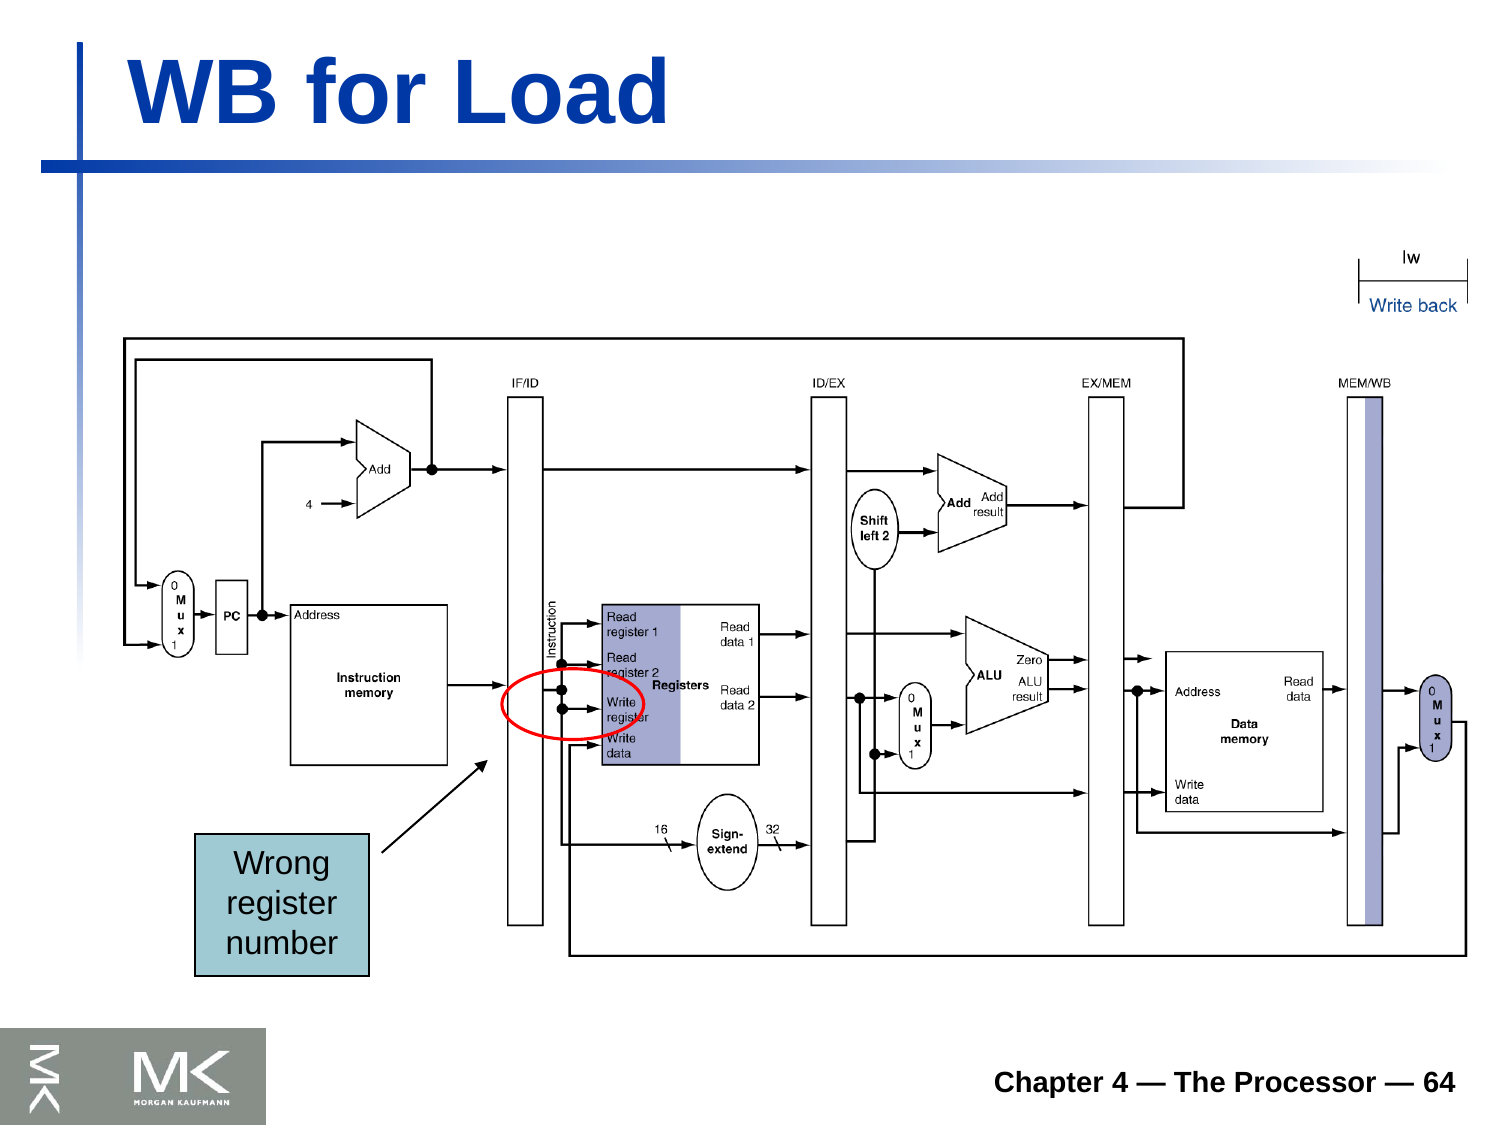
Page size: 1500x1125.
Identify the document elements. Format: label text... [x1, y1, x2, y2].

title WB for Load [112, 23, 1468, 149]
footer Chapter 4 — The Processor — 64 [277, 1046, 1471, 1106]
picture [123, 247, 1468, 957]
text_box Wrong register number [194, 965, 370, 977]
picture [0, 1028, 266, 1125]
